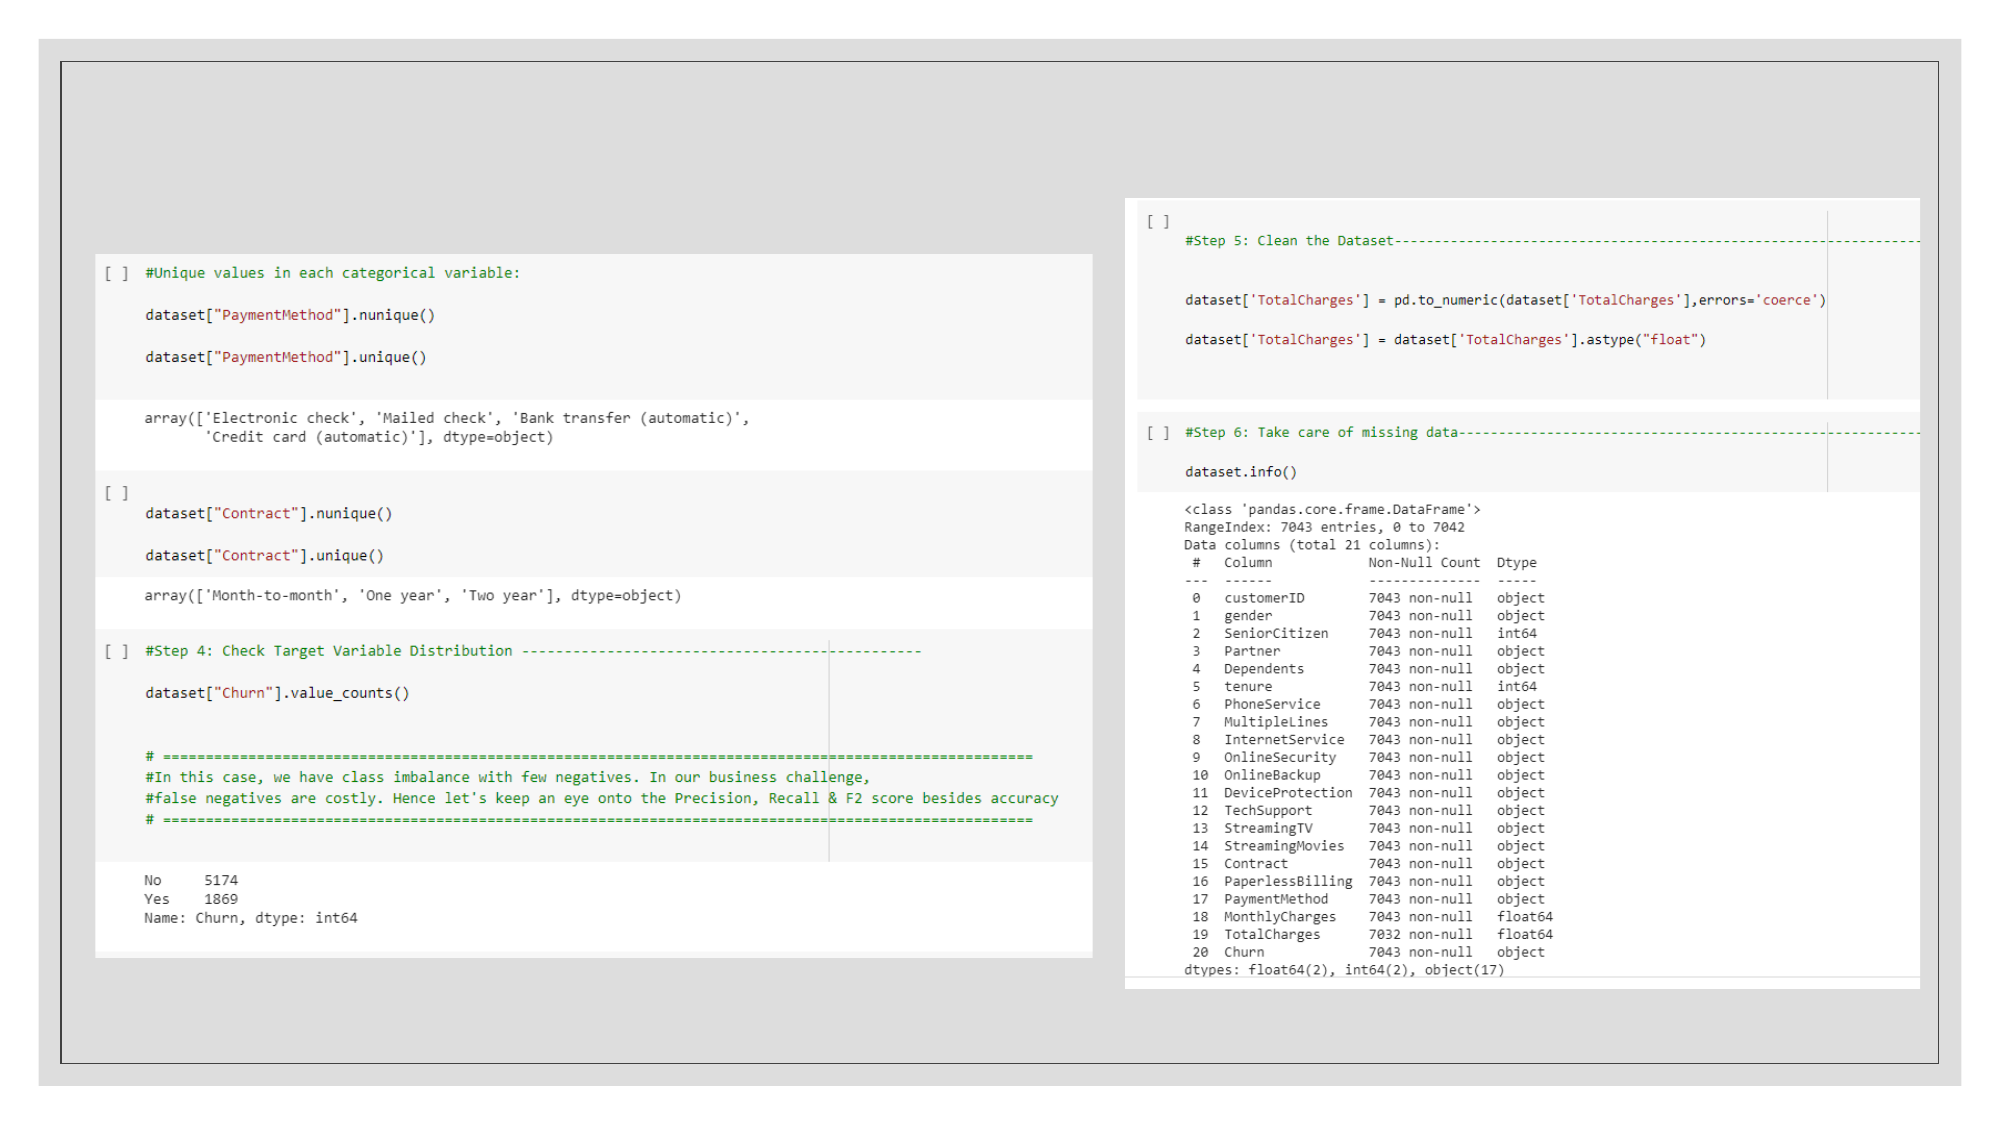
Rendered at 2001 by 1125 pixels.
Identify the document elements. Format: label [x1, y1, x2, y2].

picture [1124, 198, 1921, 989]
picture [95, 254, 1093, 958]
